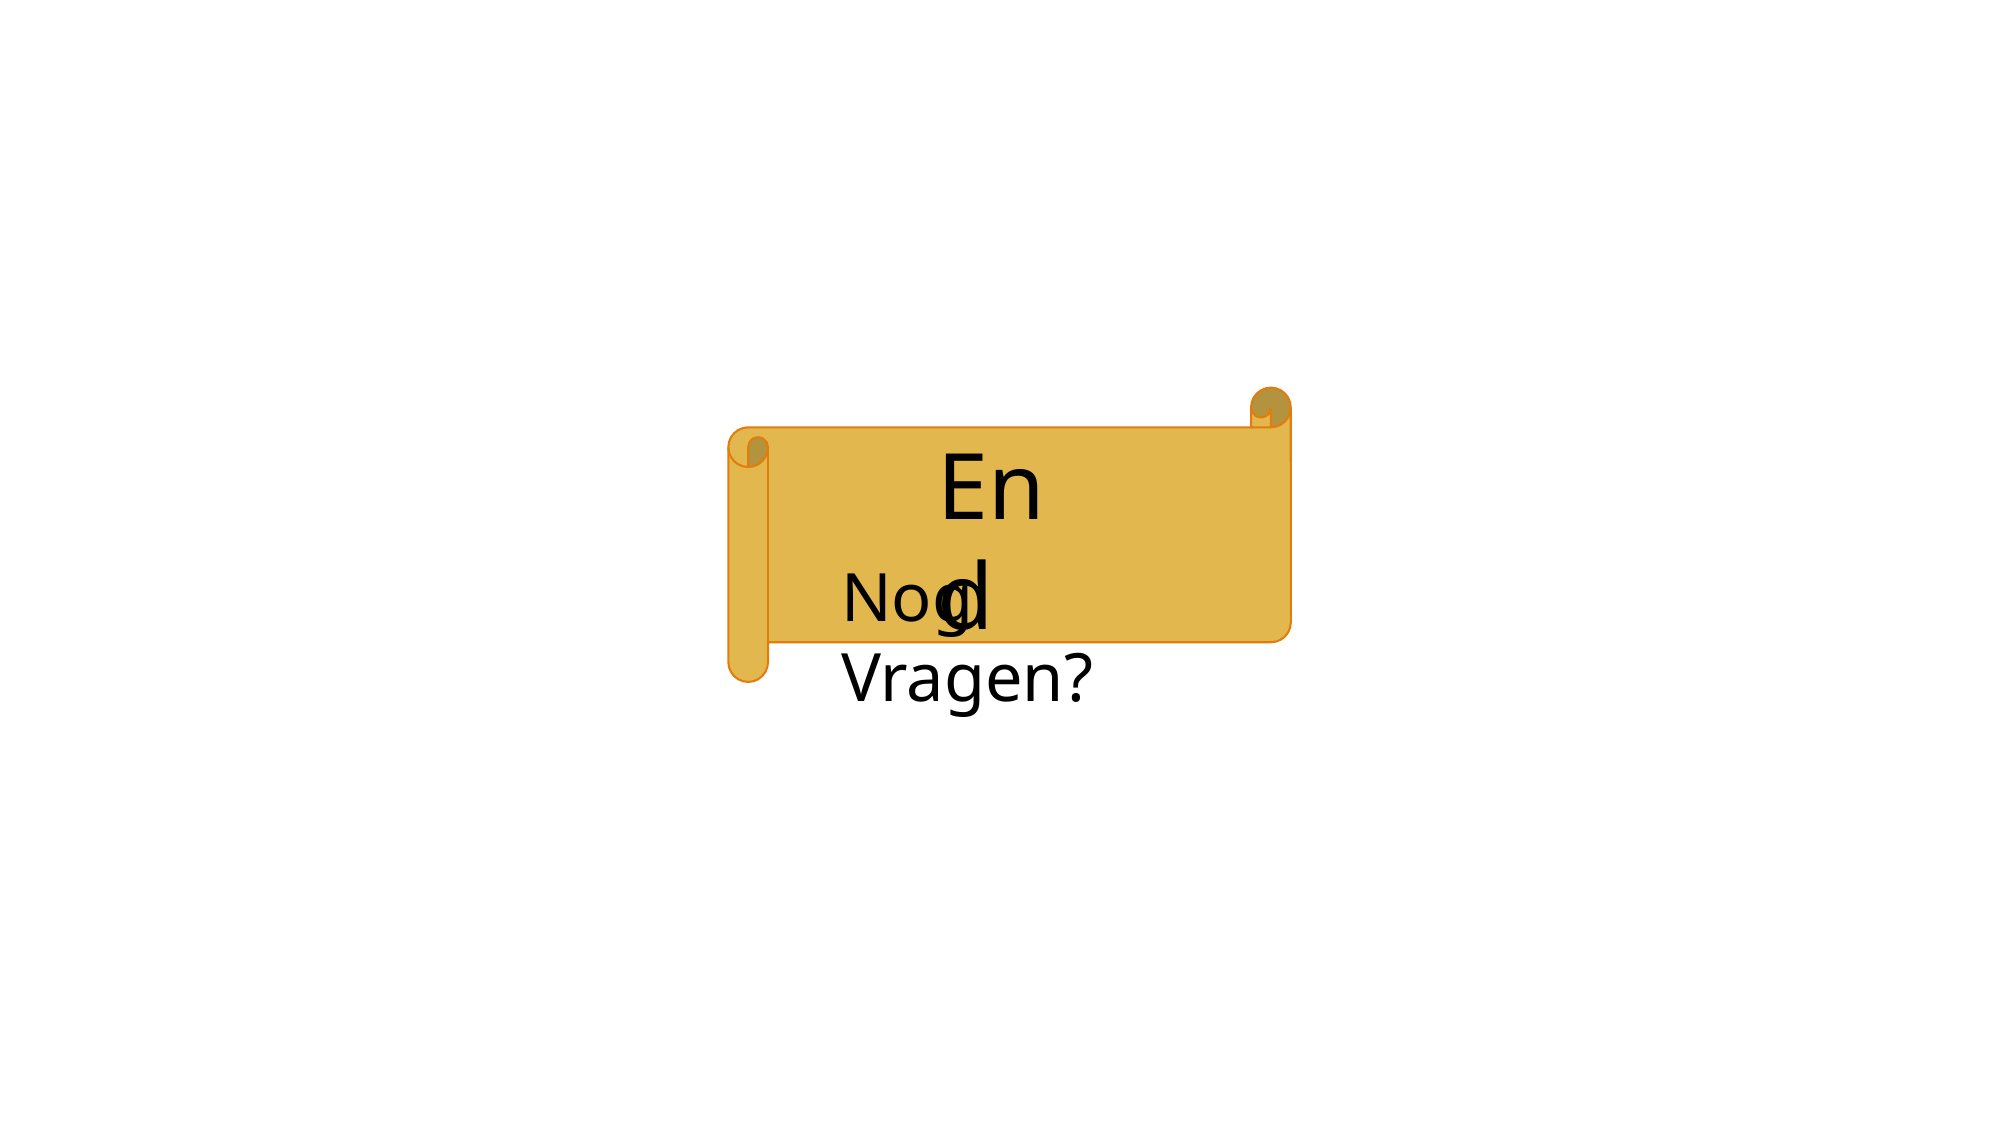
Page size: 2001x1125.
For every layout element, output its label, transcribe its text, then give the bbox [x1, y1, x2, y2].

text_box End [923, 420, 1096, 547]
text_box Nog Vragen? [826, 547, 1223, 722]
text_box [1096, 386, 1292, 644]
text_box [727, 426, 923, 683]
